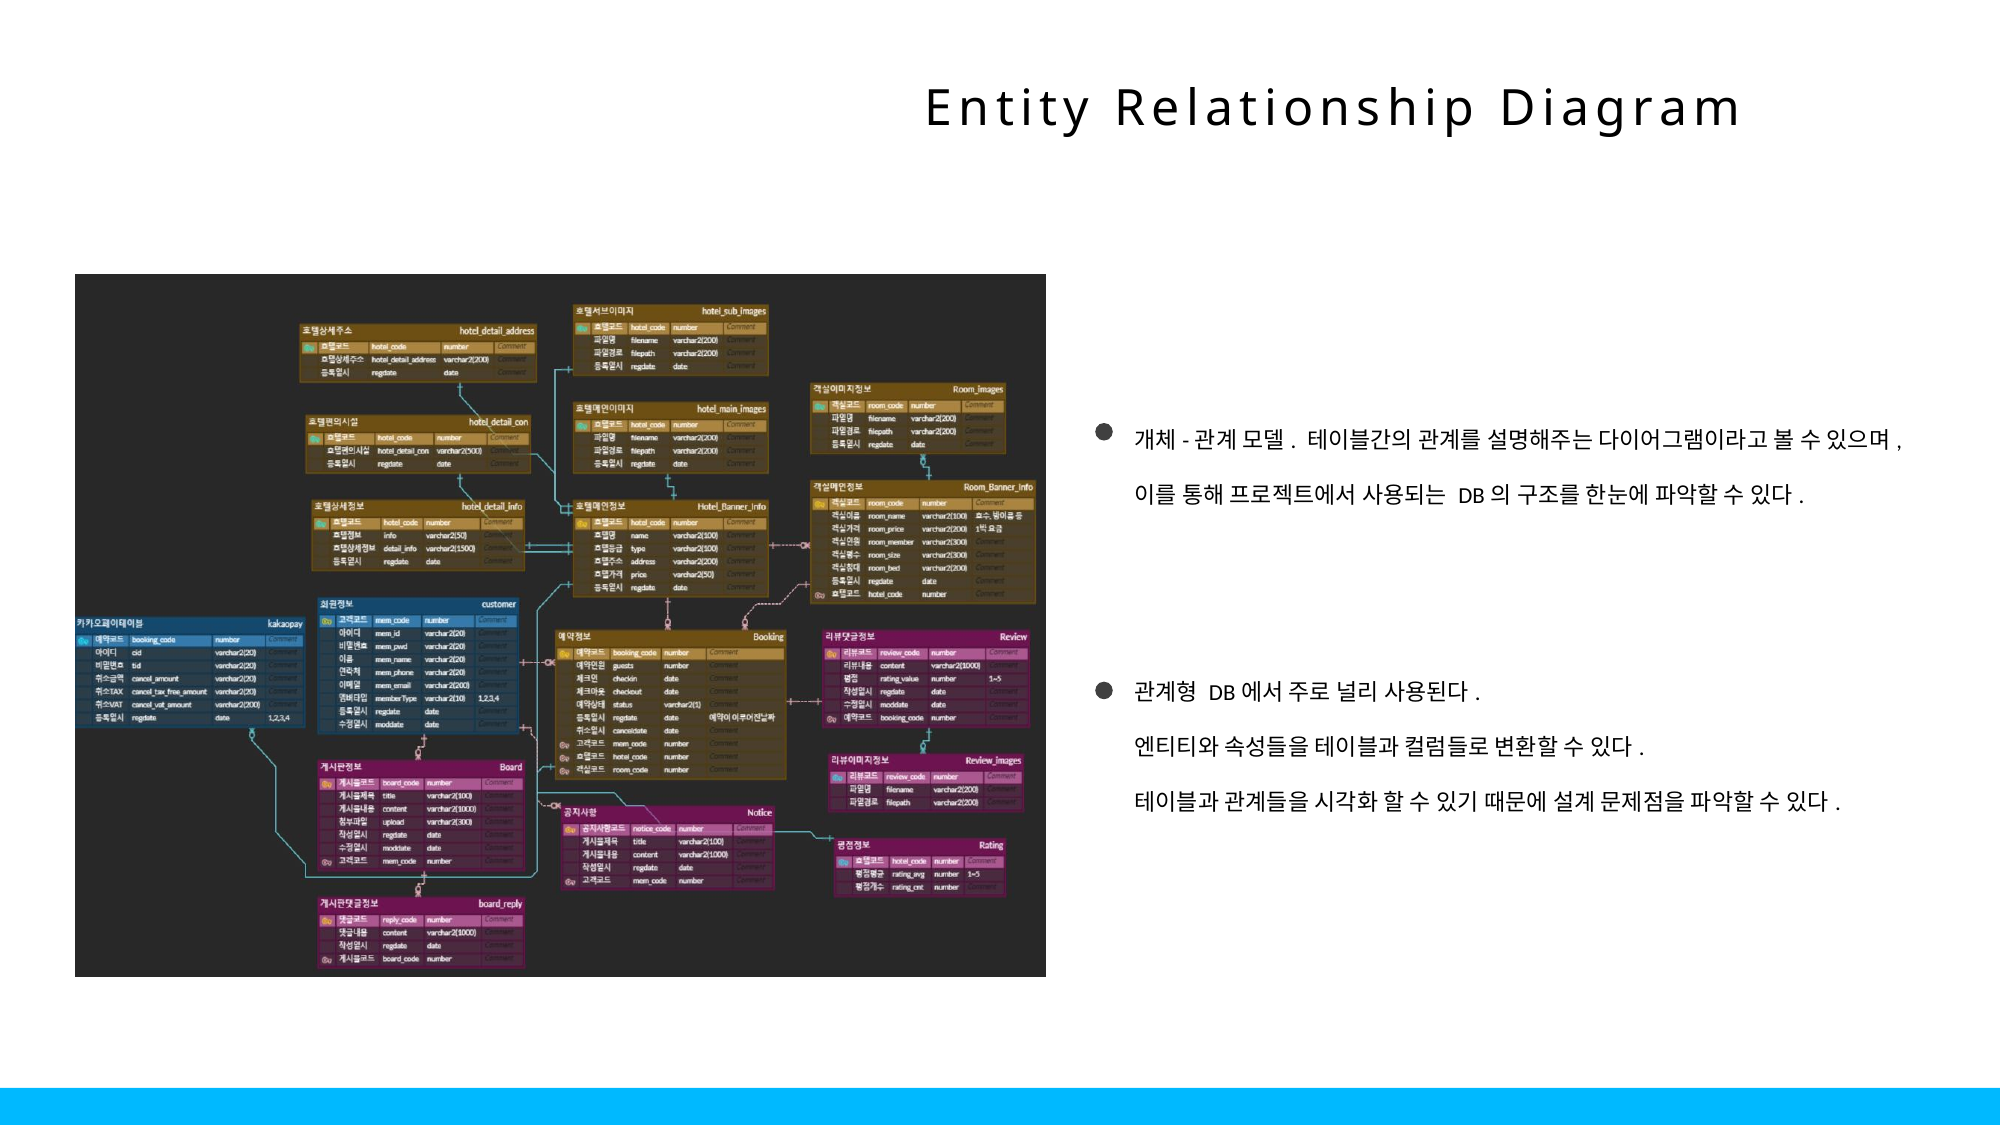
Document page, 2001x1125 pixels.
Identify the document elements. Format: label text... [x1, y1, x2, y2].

text_box [1094, 421, 1114, 442]
text_box Entity Relationship Diagram [910, 61, 1825, 143]
text_box [0, 1087, 2000, 1125]
text_box 관계형 DB에서 주로 널리 사용된다. 엔티티와 속성들을 테이블과 컬럼들로 변환할 수 있다. 테이블과 관계들을 시각화 할 수 있기 때문에 설계 문제점을 파악할 수 있다. [1119, 670, 1953, 878]
picture [74, 274, 1046, 977]
text_box 개체-관계 모델. 테이블간의 관계를 설명해주는 다이어그램이라고 볼 수 있으며, 이를 통해 프로젝트에서 사용되는 DB의 구조를 한눈에 파악할 수 있다. [1119, 391, 1977, 516]
text_box [1094, 680, 1114, 701]
